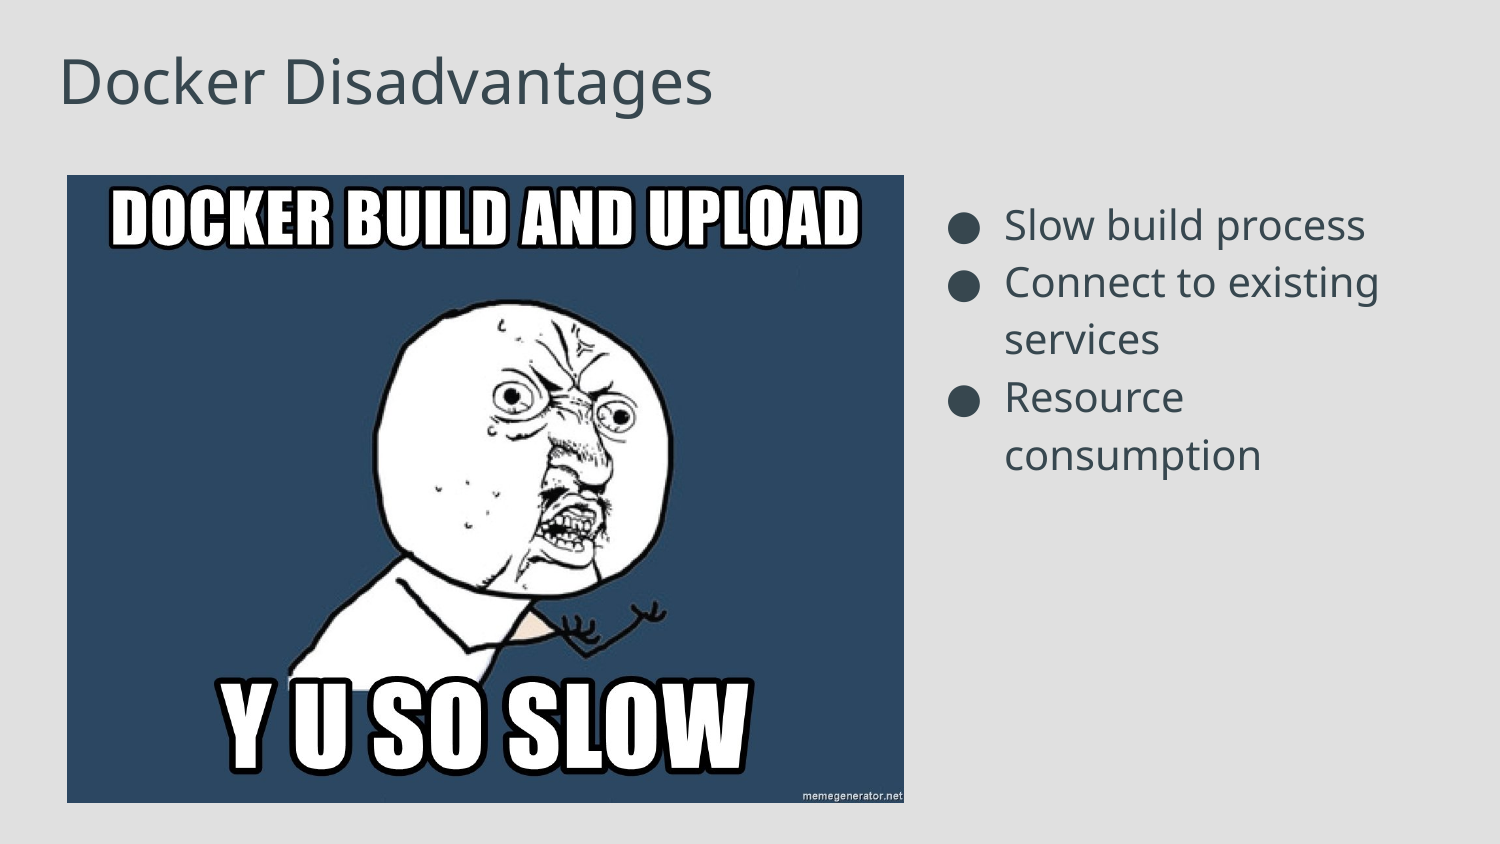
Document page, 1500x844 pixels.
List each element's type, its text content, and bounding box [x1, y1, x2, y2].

picture [67, 175, 904, 803]
list Slow build process Connect to existing services Resource consumption [914, 175, 1461, 745]
title Docker Disadvantages [43, 26, 845, 121]
